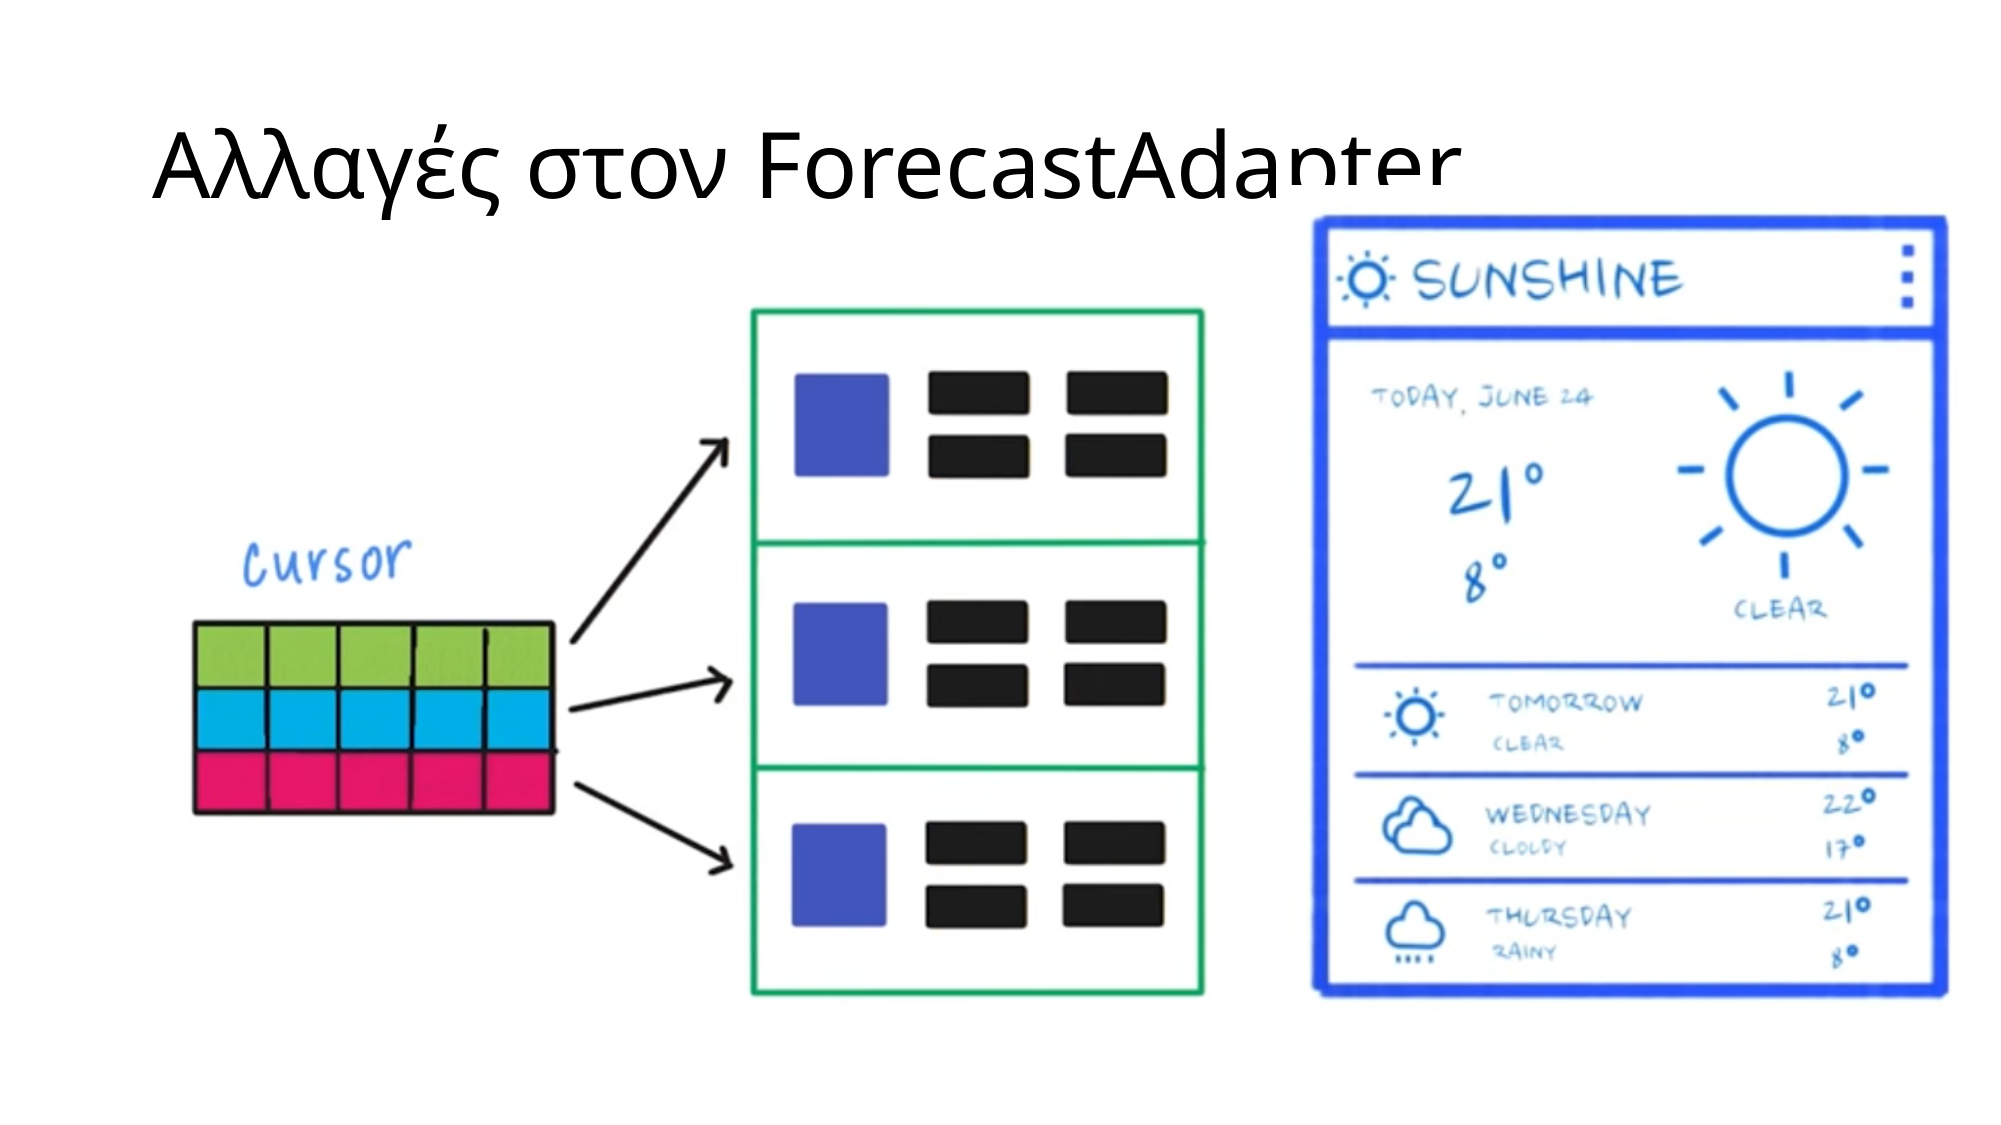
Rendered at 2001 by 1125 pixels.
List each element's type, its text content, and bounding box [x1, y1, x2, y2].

picture [35, 185, 1986, 1053]
title Αλλαγές στον ForecastAdapter [137, 59, 1863, 237]
